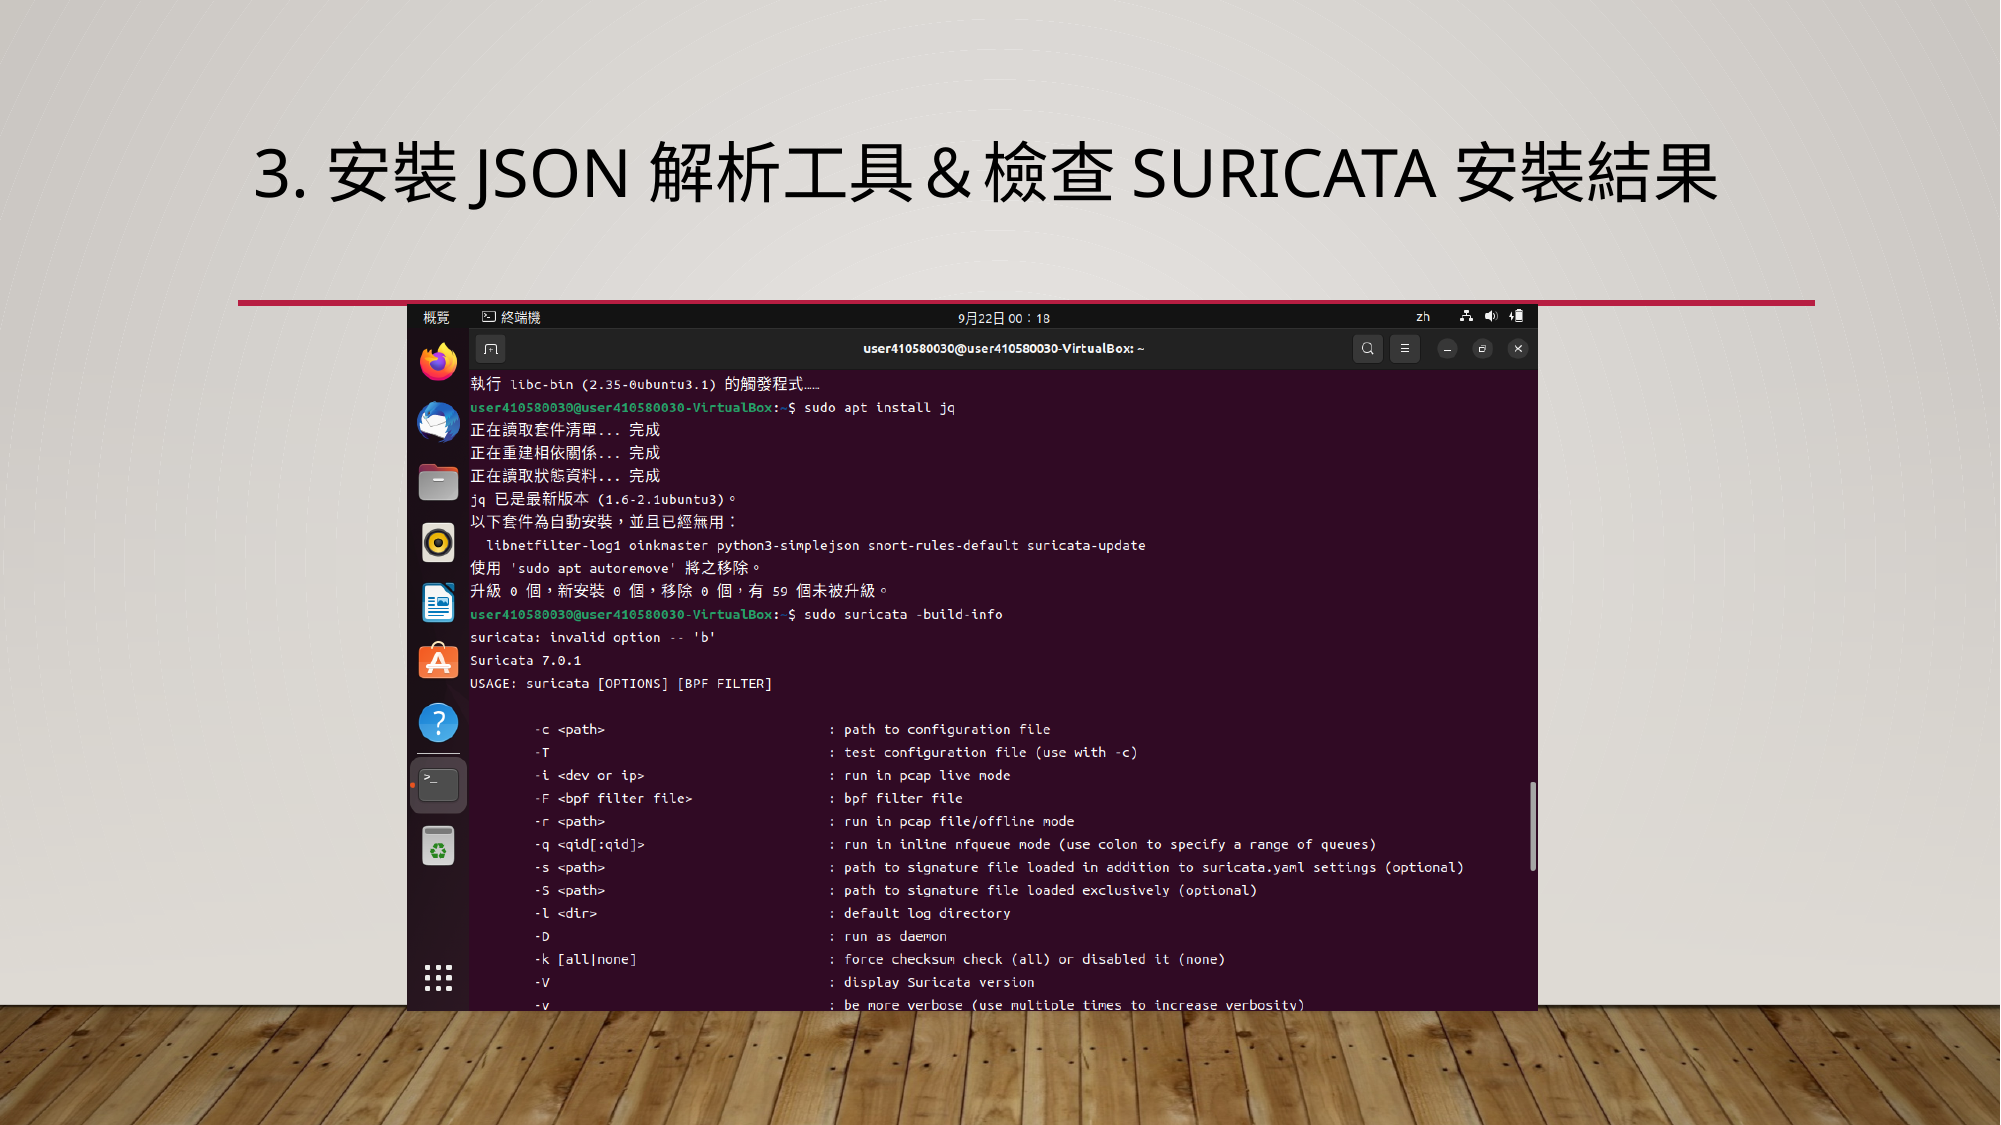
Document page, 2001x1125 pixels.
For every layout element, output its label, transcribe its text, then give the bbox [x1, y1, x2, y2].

title 3.安裝json解析工具＆檢查suricata安裝結果 [238, 131, 1814, 305]
picture [0, 1005, 2000, 1125]
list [406, 303, 1538, 1011]
